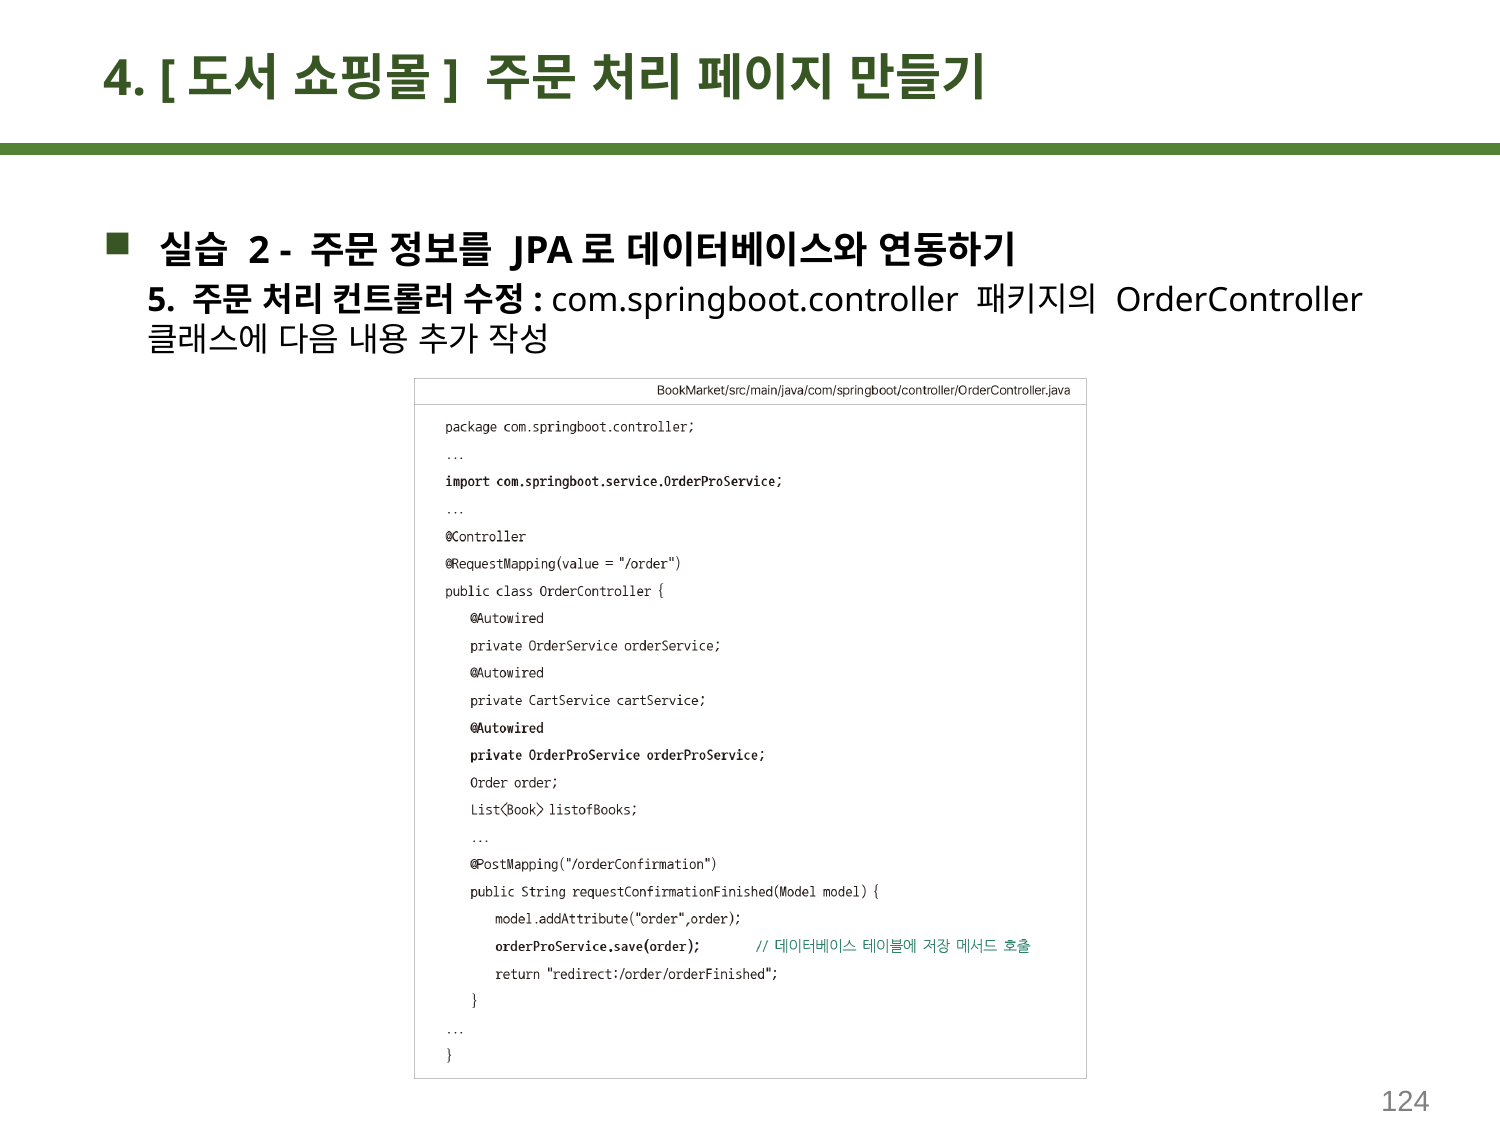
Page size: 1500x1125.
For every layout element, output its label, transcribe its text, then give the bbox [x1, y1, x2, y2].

picture [410, 374, 1090, 1083]
title 4. [도서 쇼핑몰] 주문 처리 페이지 만들기 [88, 30, 1447, 121]
list 실습 2 - 주문 정보를 JPA로 데이터베이스와 연동하기 5. 주문 처리 컨트롤러 수정: com.springboot.controller 패키지의 OrderController 클래스에 다음 내용 추가 작성 [88, 196, 1423, 1083]
